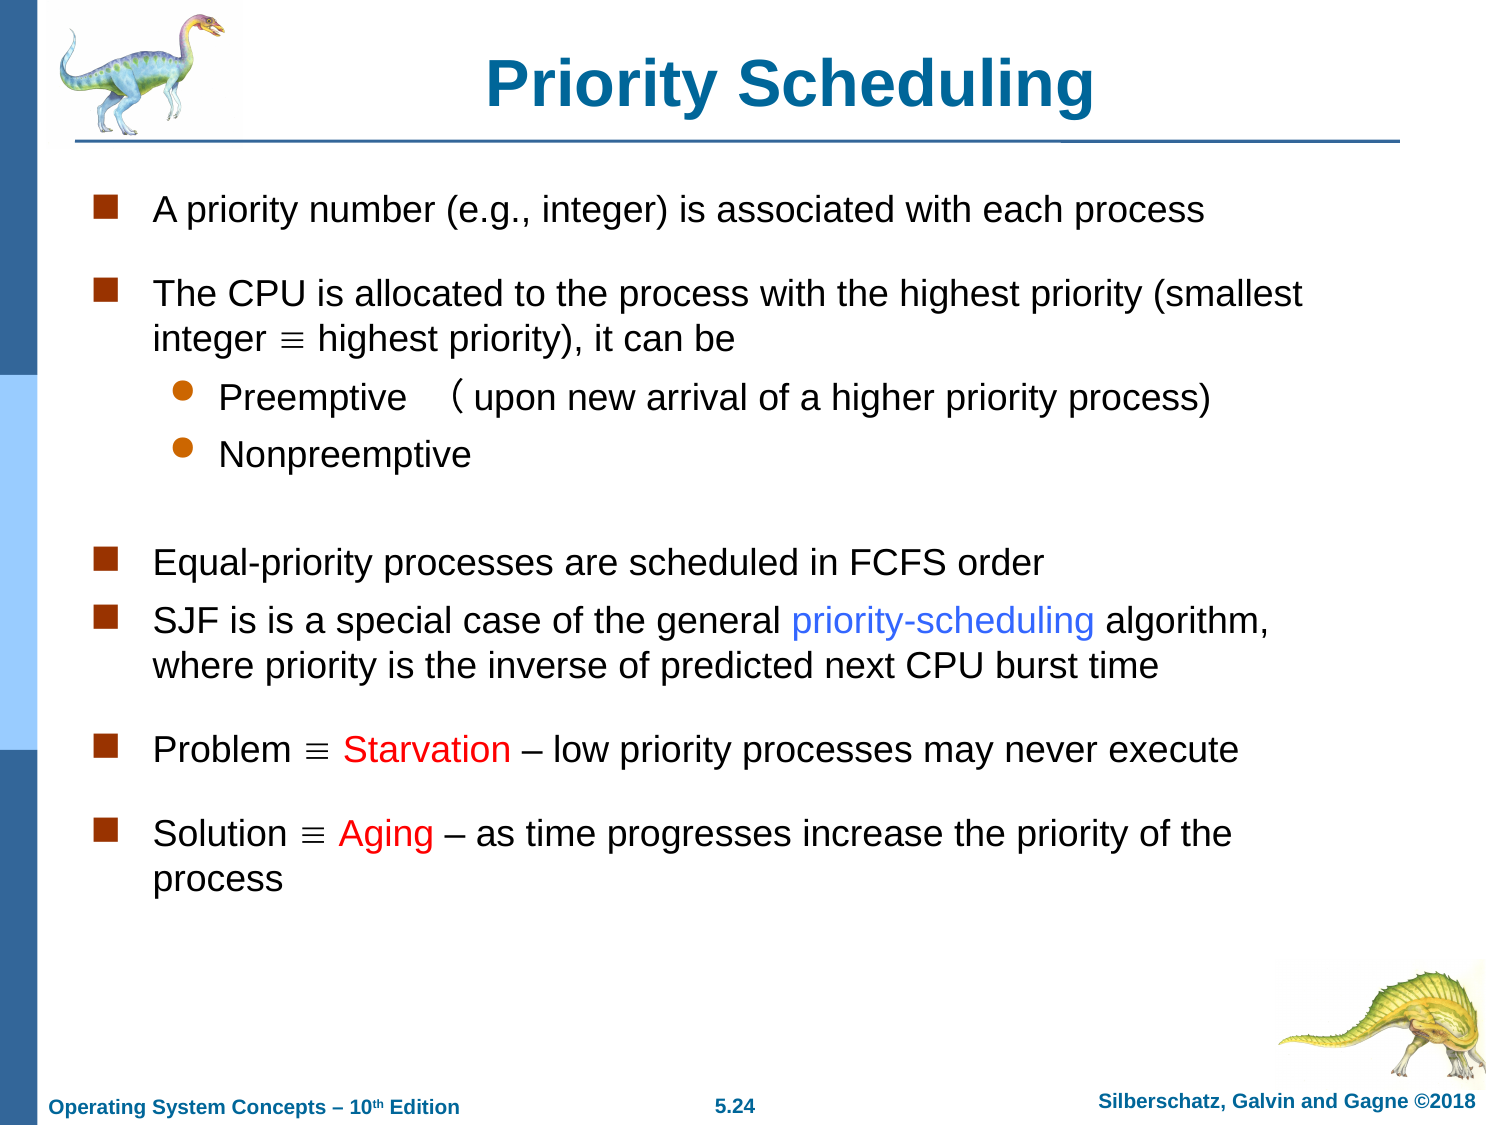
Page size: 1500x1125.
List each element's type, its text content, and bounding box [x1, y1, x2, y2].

title Priority Scheduling [157, 32, 1426, 128]
picture [46, 0, 243, 149]
list A priority number (e.g., integer) is associated with each process The CPU is allocated to the process with the highest priority (smallest integer  highest priority), it can be Preemptive （upon new arrival of a higher priority process) Nonpreemptive Equal-priority processes are scheduled in FCFS order SJF is is a special case of the general priority-scheduling algorithm, where priority is the inverse of predicted next CPU burst time Problem  Starvation – low priority processes may never execute Solution  Aging – as time progresses increase the priority of the process [81, 177, 1380, 922]
picture [1275, 959, 1486, 1090]
